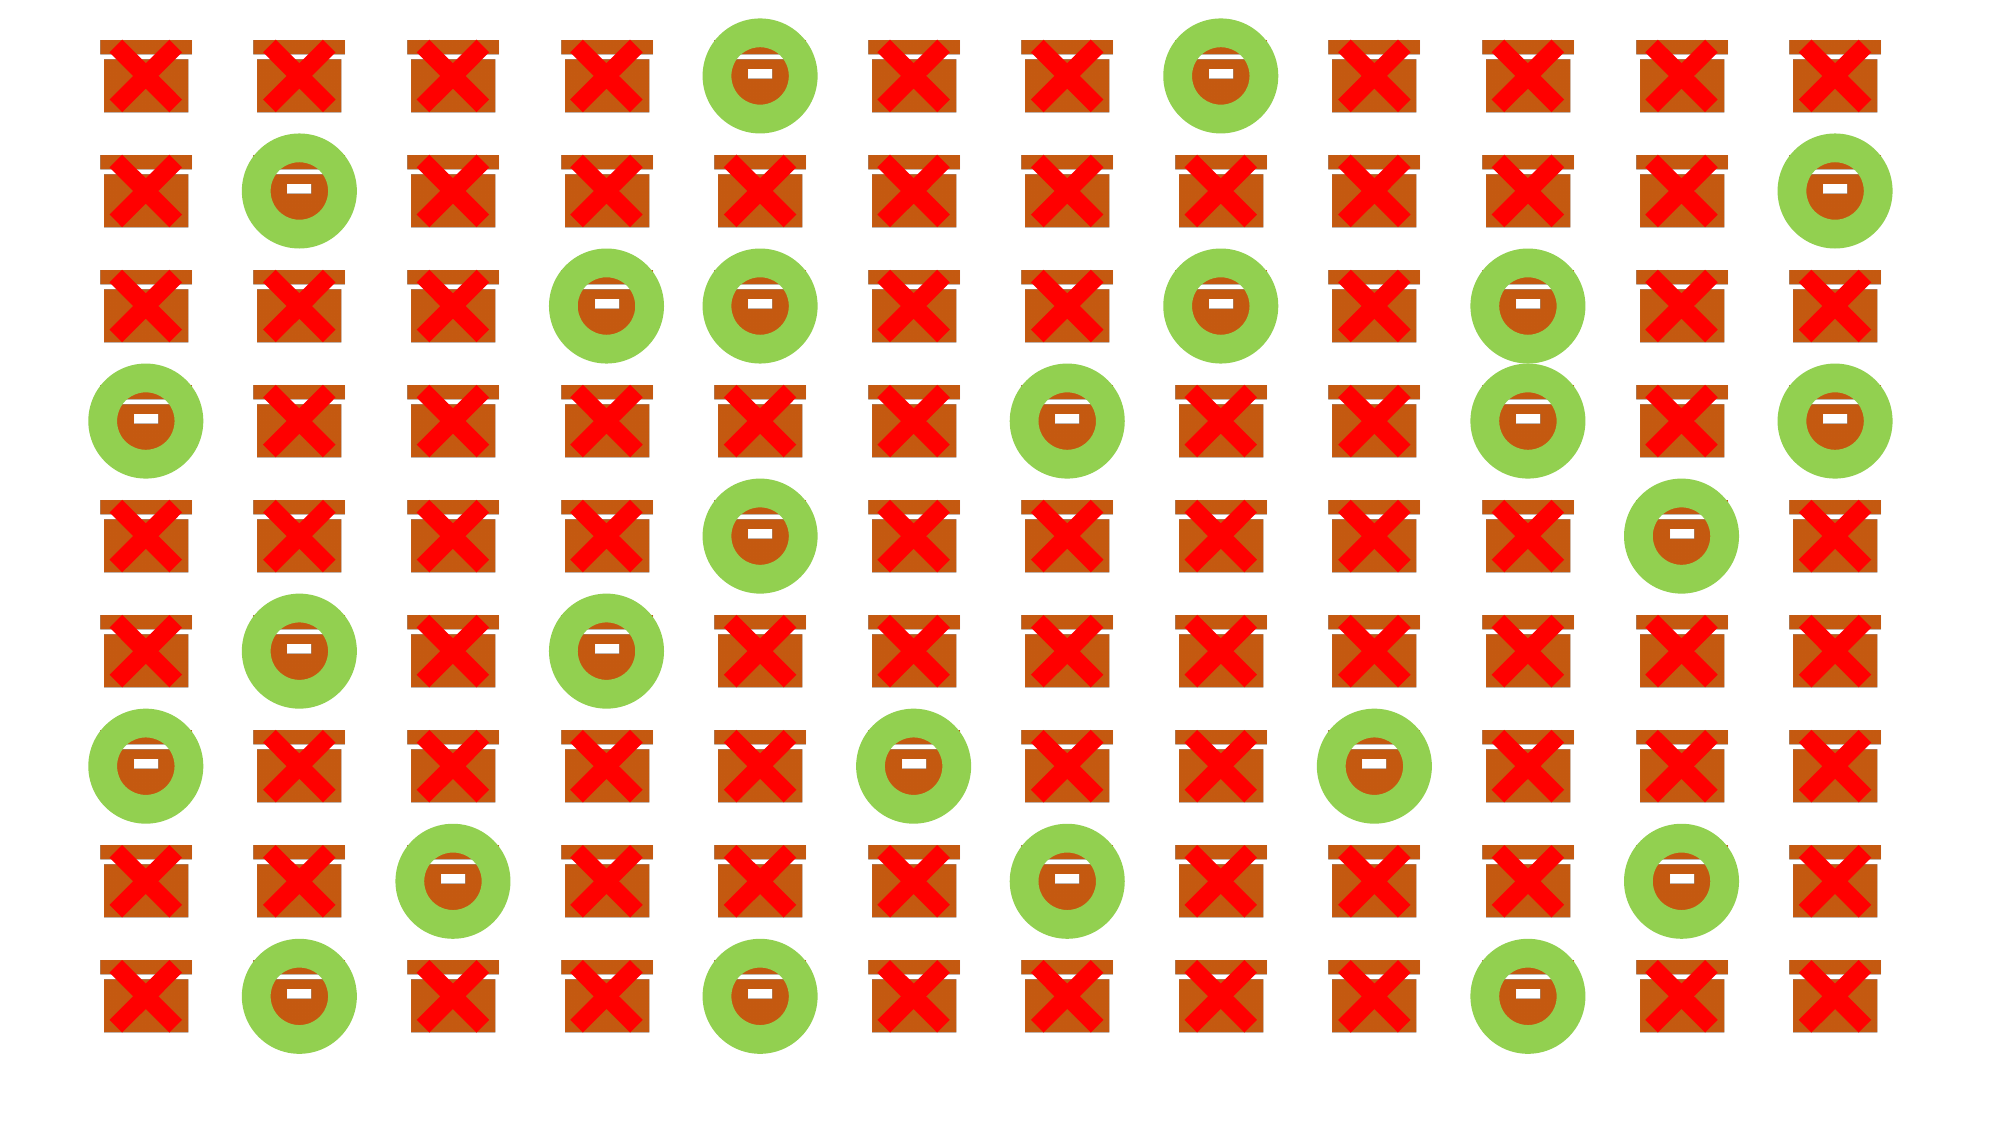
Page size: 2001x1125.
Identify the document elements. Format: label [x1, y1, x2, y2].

picture [1470, 18, 1586, 1054]
picture [1316, 18, 1432, 1054]
picture [1777, 18, 1893, 1054]
picture [1009, 18, 1125, 1054]
picture [702, 18, 818, 1054]
picture [1623, 18, 1740, 1054]
list [88, 18, 204, 133]
picture [1163, 18, 1279, 1054]
picture [856, 18, 972, 1054]
picture [548, 18, 665, 1054]
picture [88, 133, 204, 1054]
picture [395, 18, 511, 1054]
picture [241, 18, 357, 1054]
